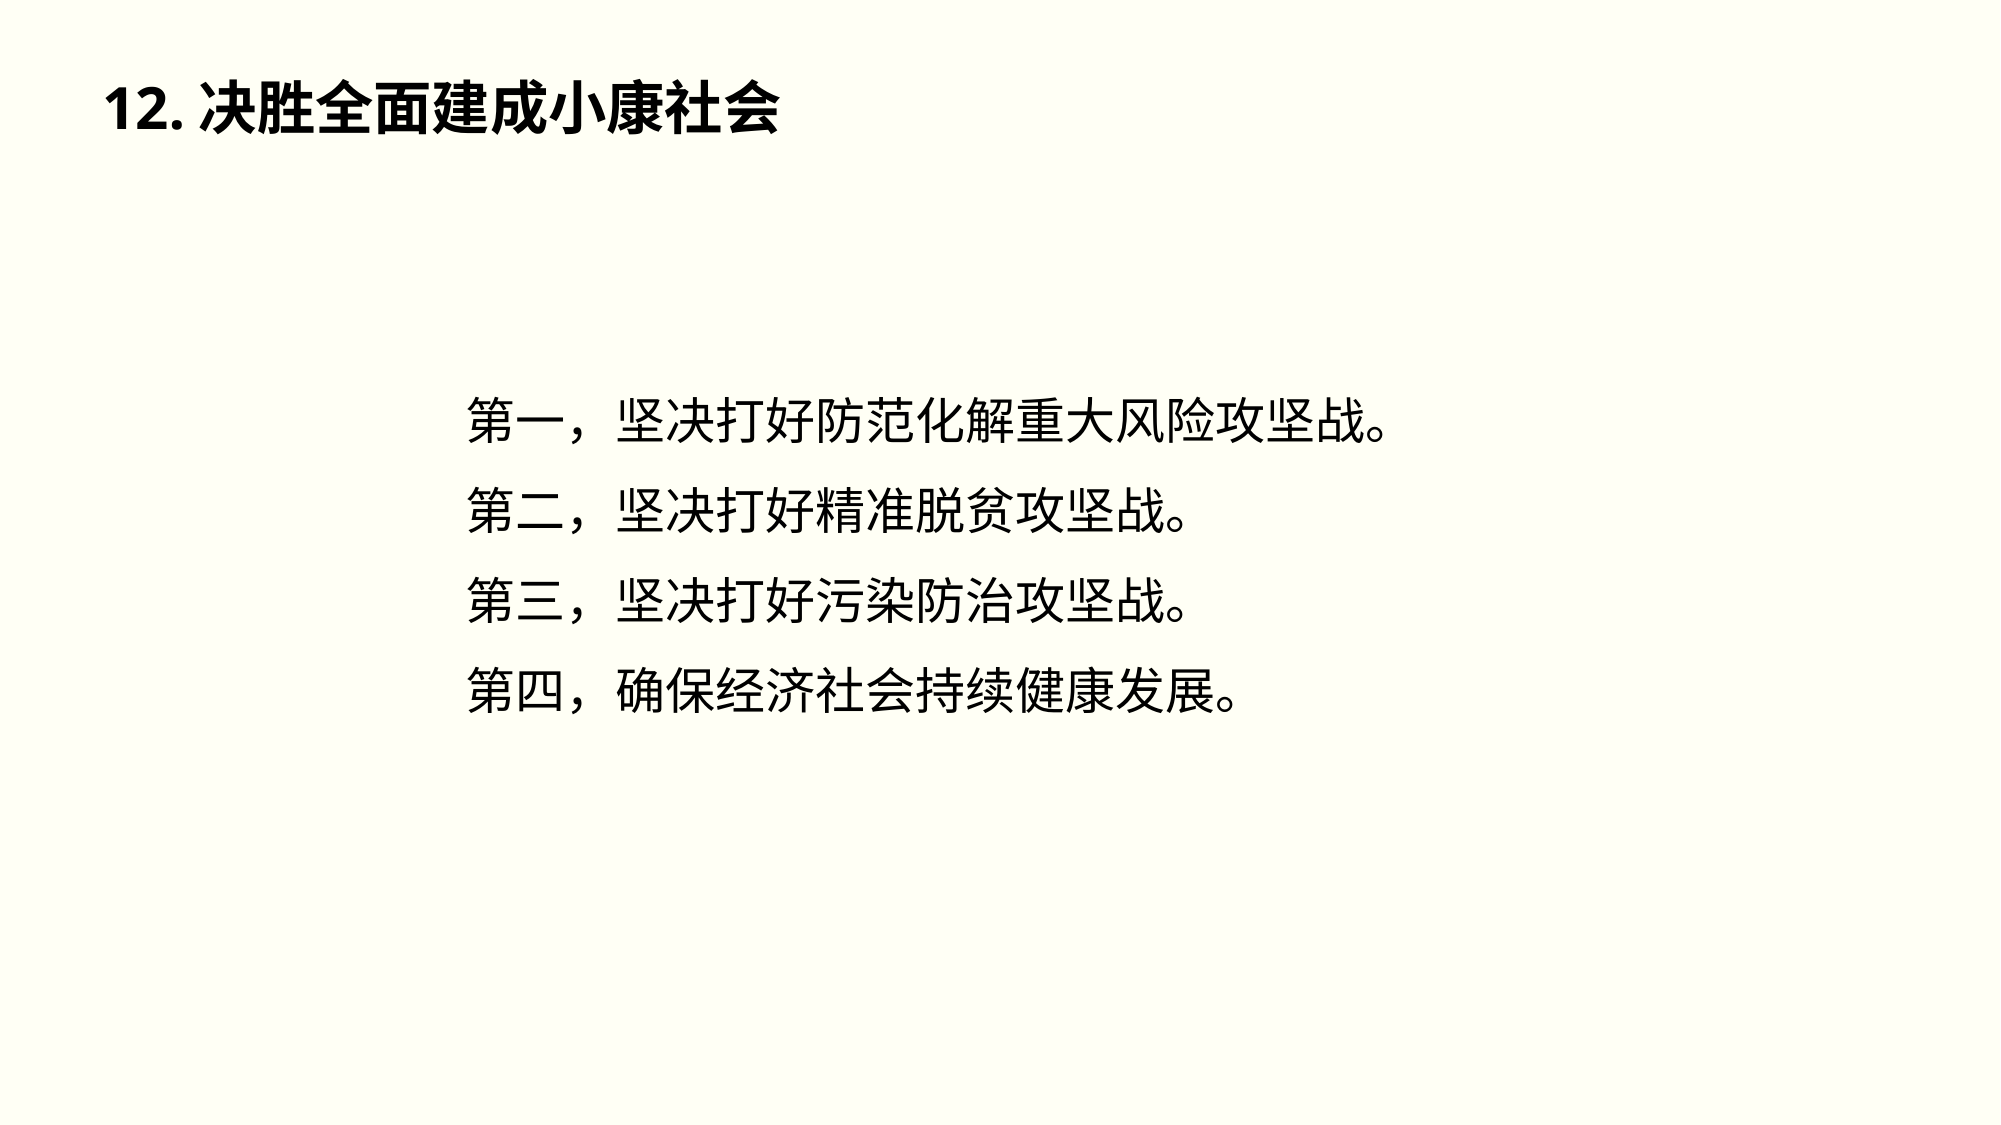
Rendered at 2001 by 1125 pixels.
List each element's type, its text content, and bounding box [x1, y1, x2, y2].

text_box 12.决胜全面建成小康社会 [87, 63, 921, 149]
text_box 第一，坚决打好防范化解重大风险攻坚战。 第二，坚决打好精准脱贫攻坚战。 第三，坚决打好污染防治攻坚战。 第四，确保经济社会持续健康发展。 [450, 351, 1550, 1087]
